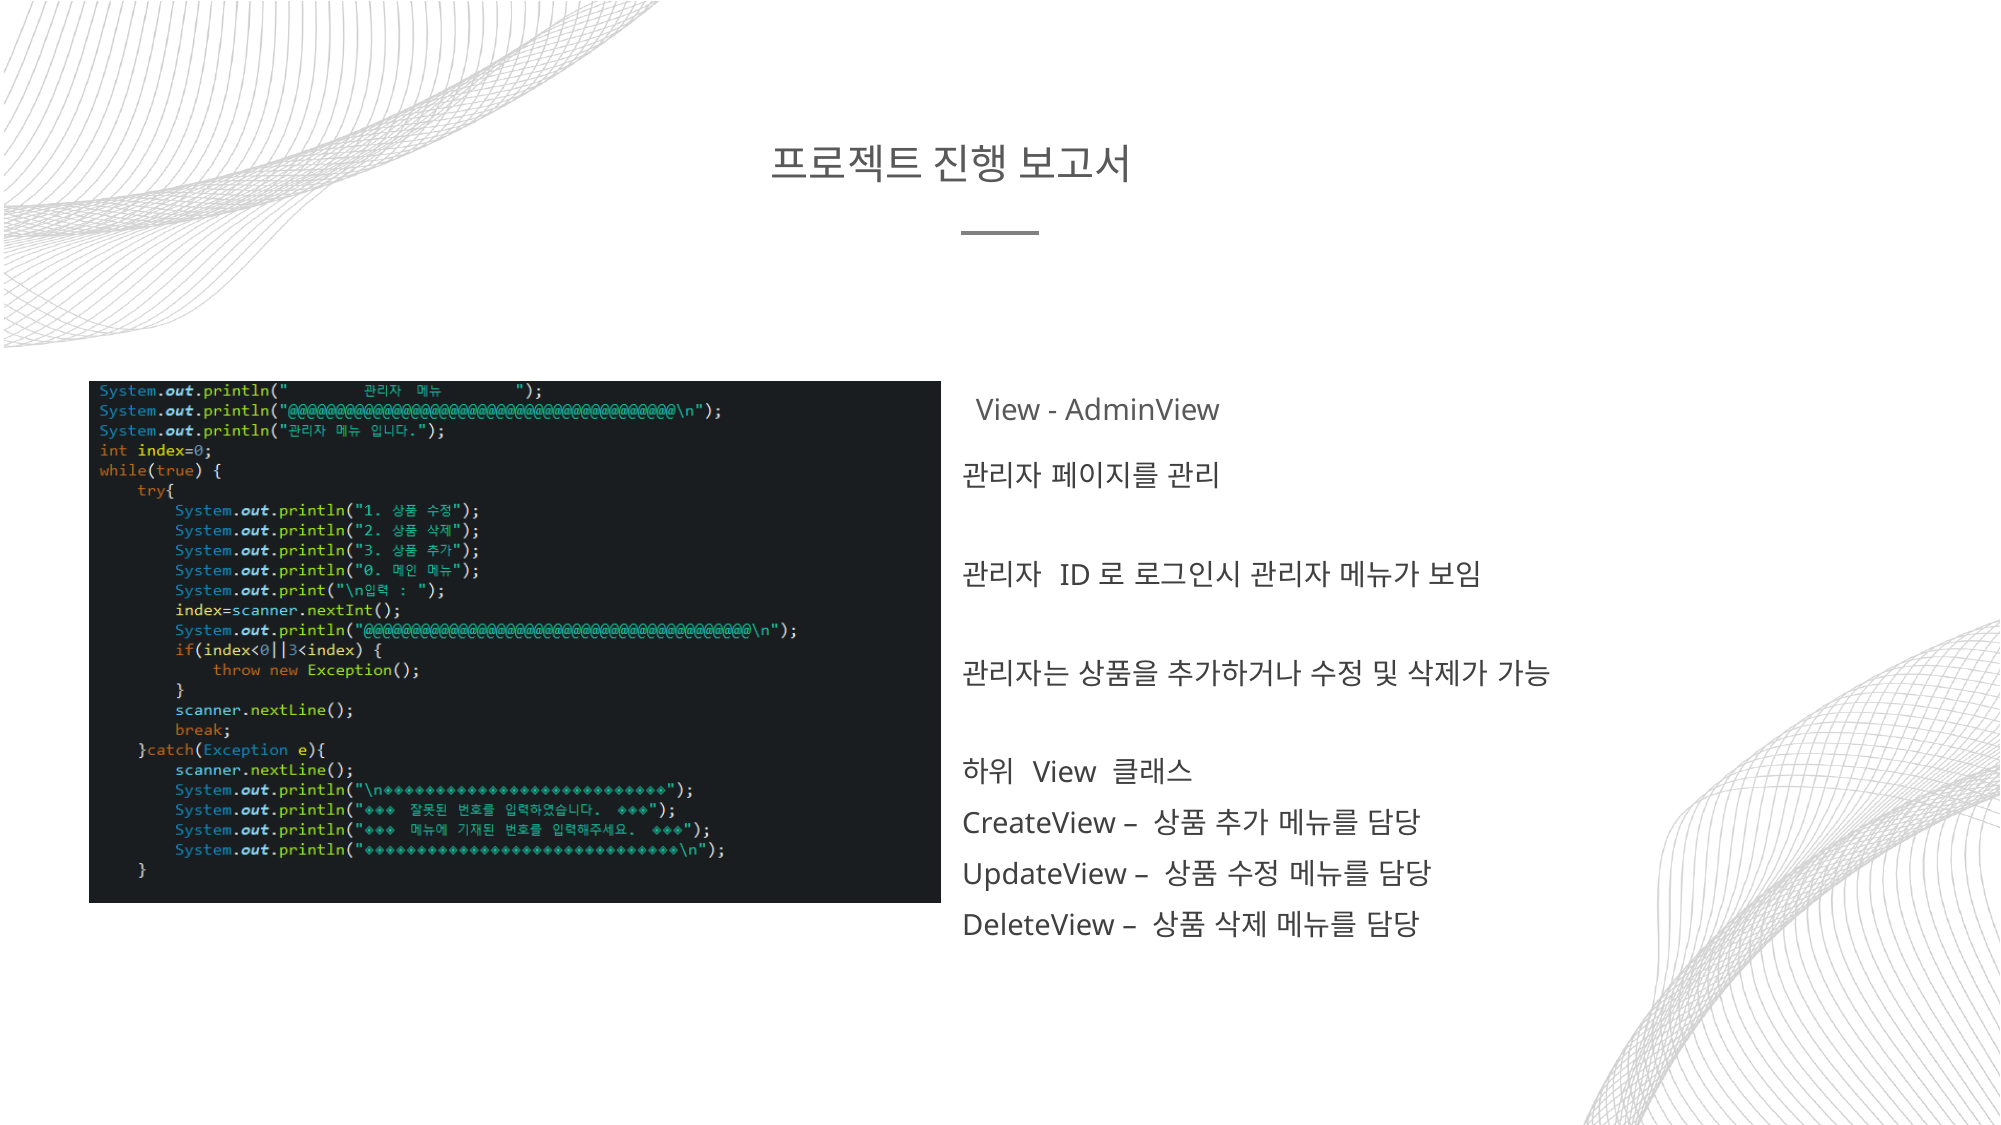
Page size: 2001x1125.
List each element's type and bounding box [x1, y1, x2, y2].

text_box [89, 124, 2000, 1016]
